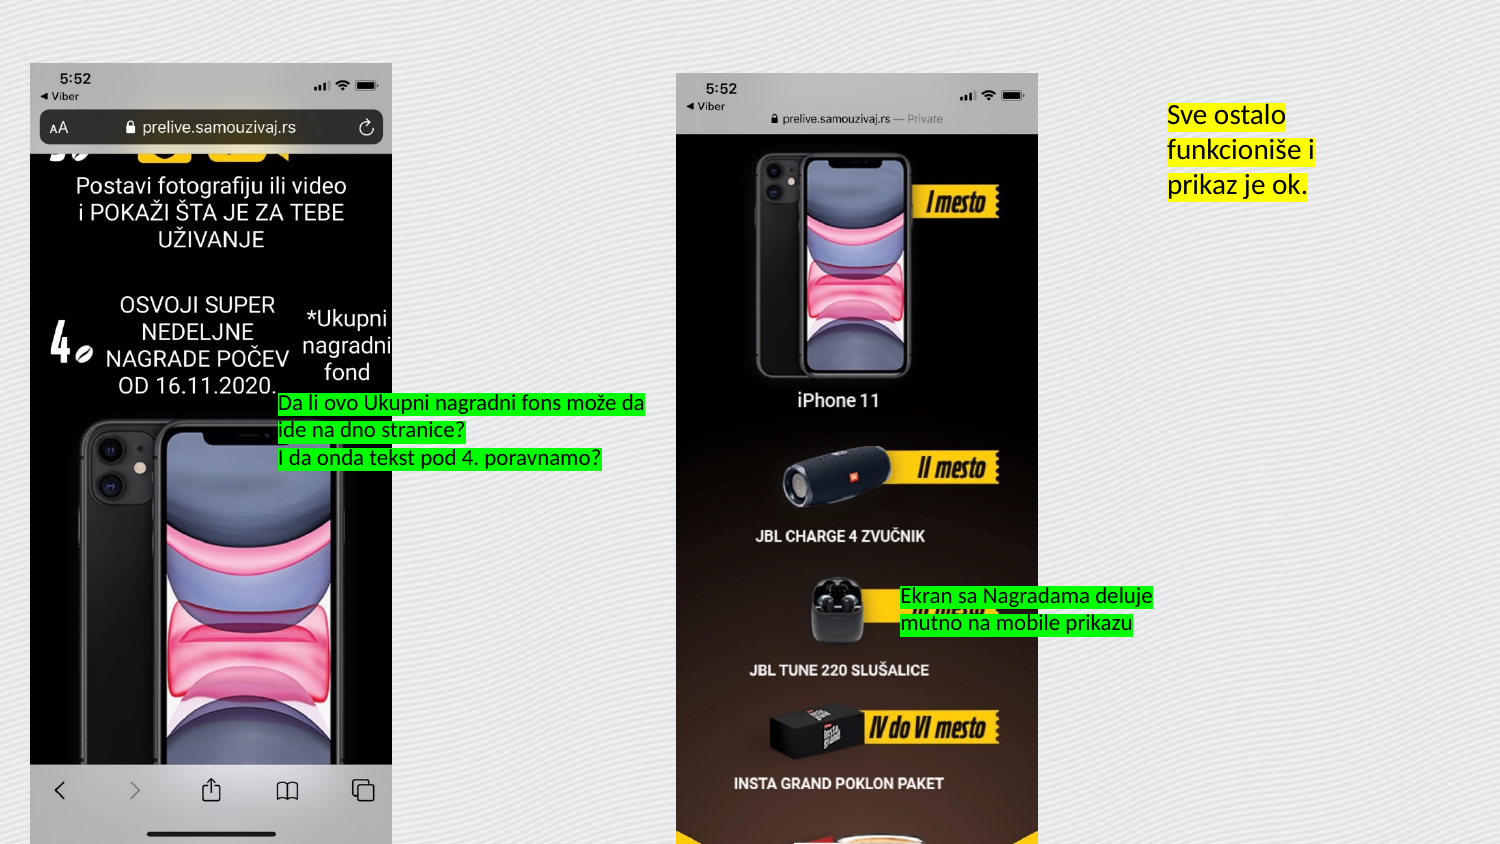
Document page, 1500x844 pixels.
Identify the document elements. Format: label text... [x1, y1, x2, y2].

text_box Ekran sa Nagradama deluje mutno na mobile prikazu [1038, 573, 1190, 643]
text_box Sve ostalo funkcioniše i prikaz je ok. [1152, 88, 1403, 208]
text_box Da li ovo Ukupni nagradni fons može da ide na dno stranice? I da onda tekst pod 4. poravnamo? [392, 380, 676, 478]
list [676, 73, 1038, 844]
picture [0, 0, 1500, 844]
